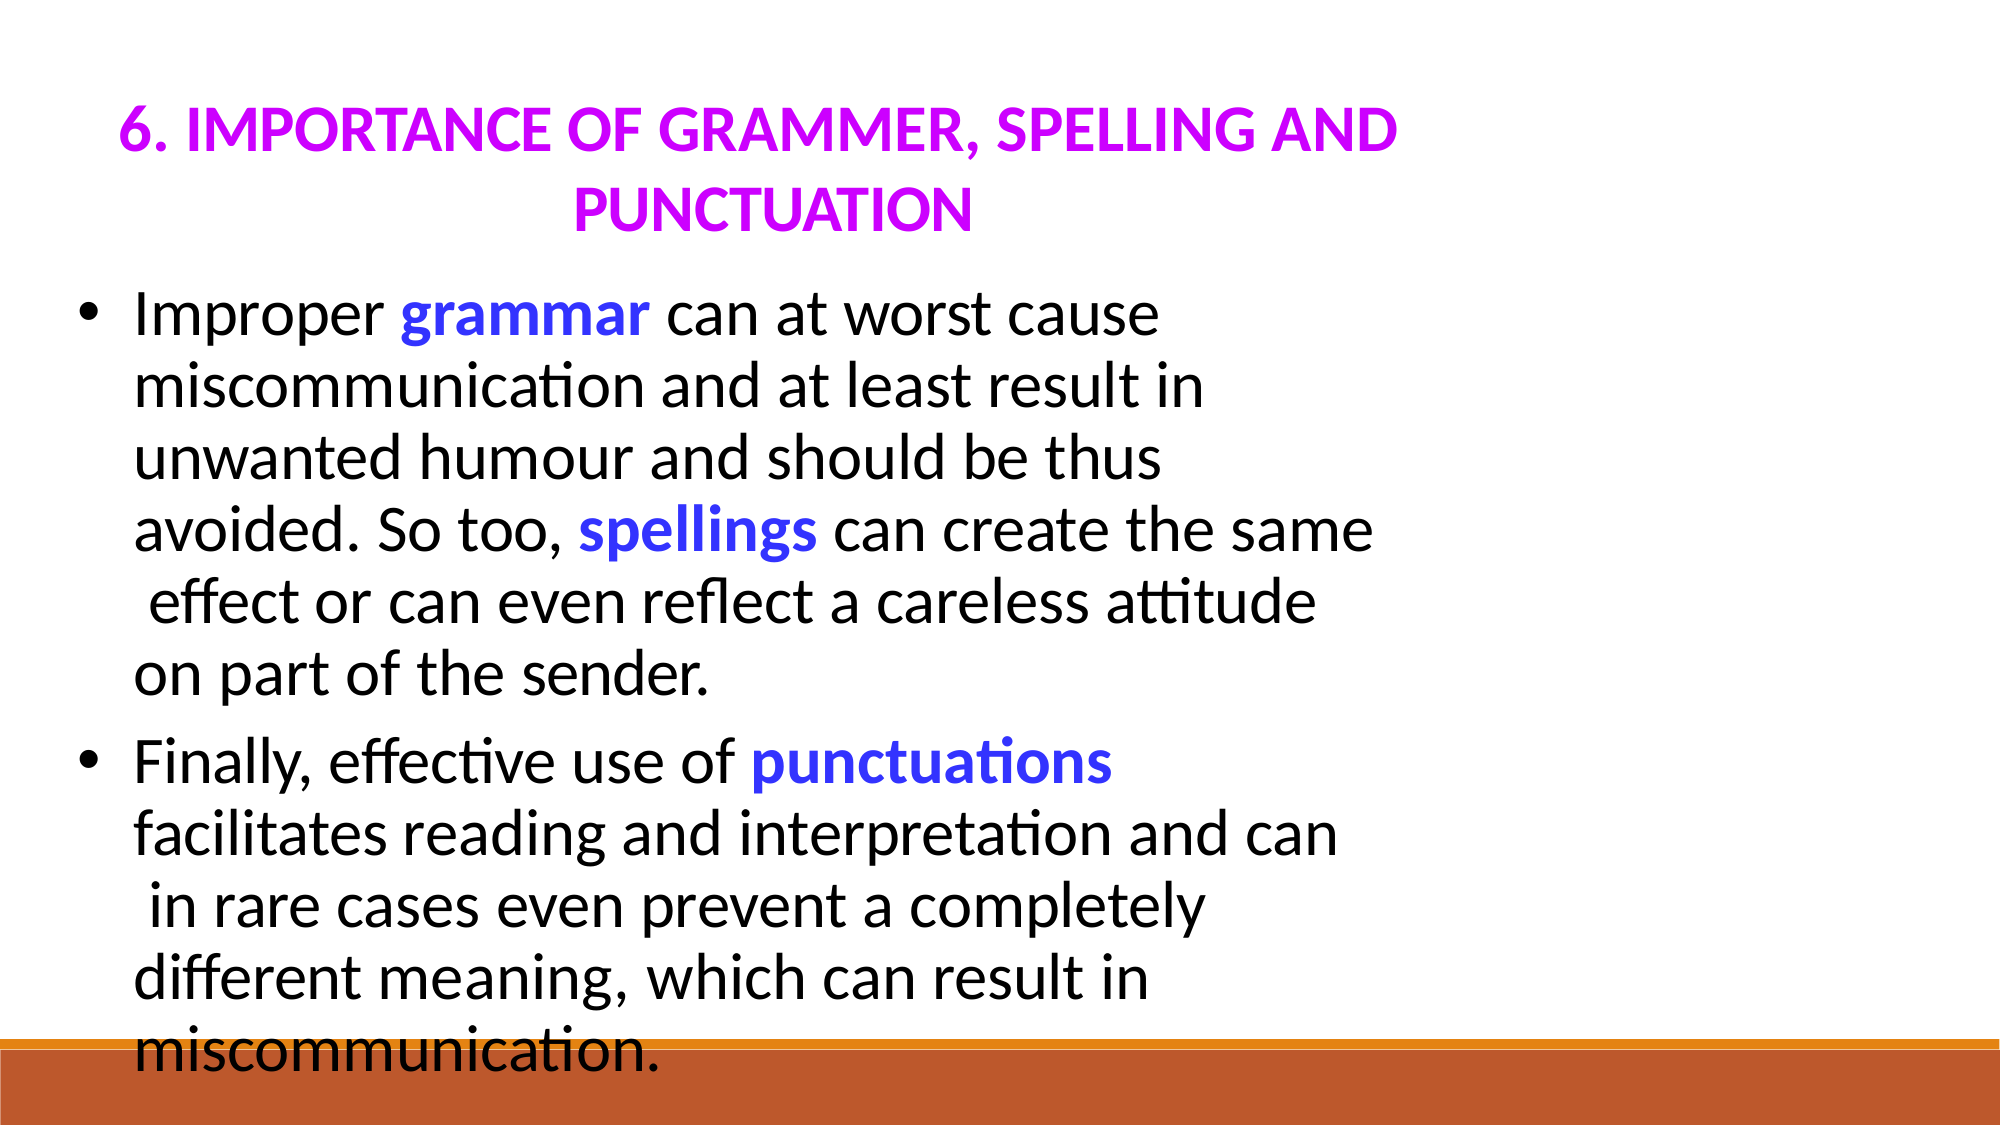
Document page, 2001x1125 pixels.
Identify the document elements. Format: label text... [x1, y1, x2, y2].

text_box 6. IMPORTANCE OF GRAMMER, SPELLING AND PUNCTUATION Improper grammar can at worst cause miscommunication and at least result in unwanted humour and should be thus avoided. So too, spellings can create the same effect or can even reflect a careless attitude on part of the sender. Finally, effective use of punctuations facilitates reading and interpretation and can in rare cases even prevent a completely different meaning, which can result in miscommunication. [75, 82, 1410, 1086]
